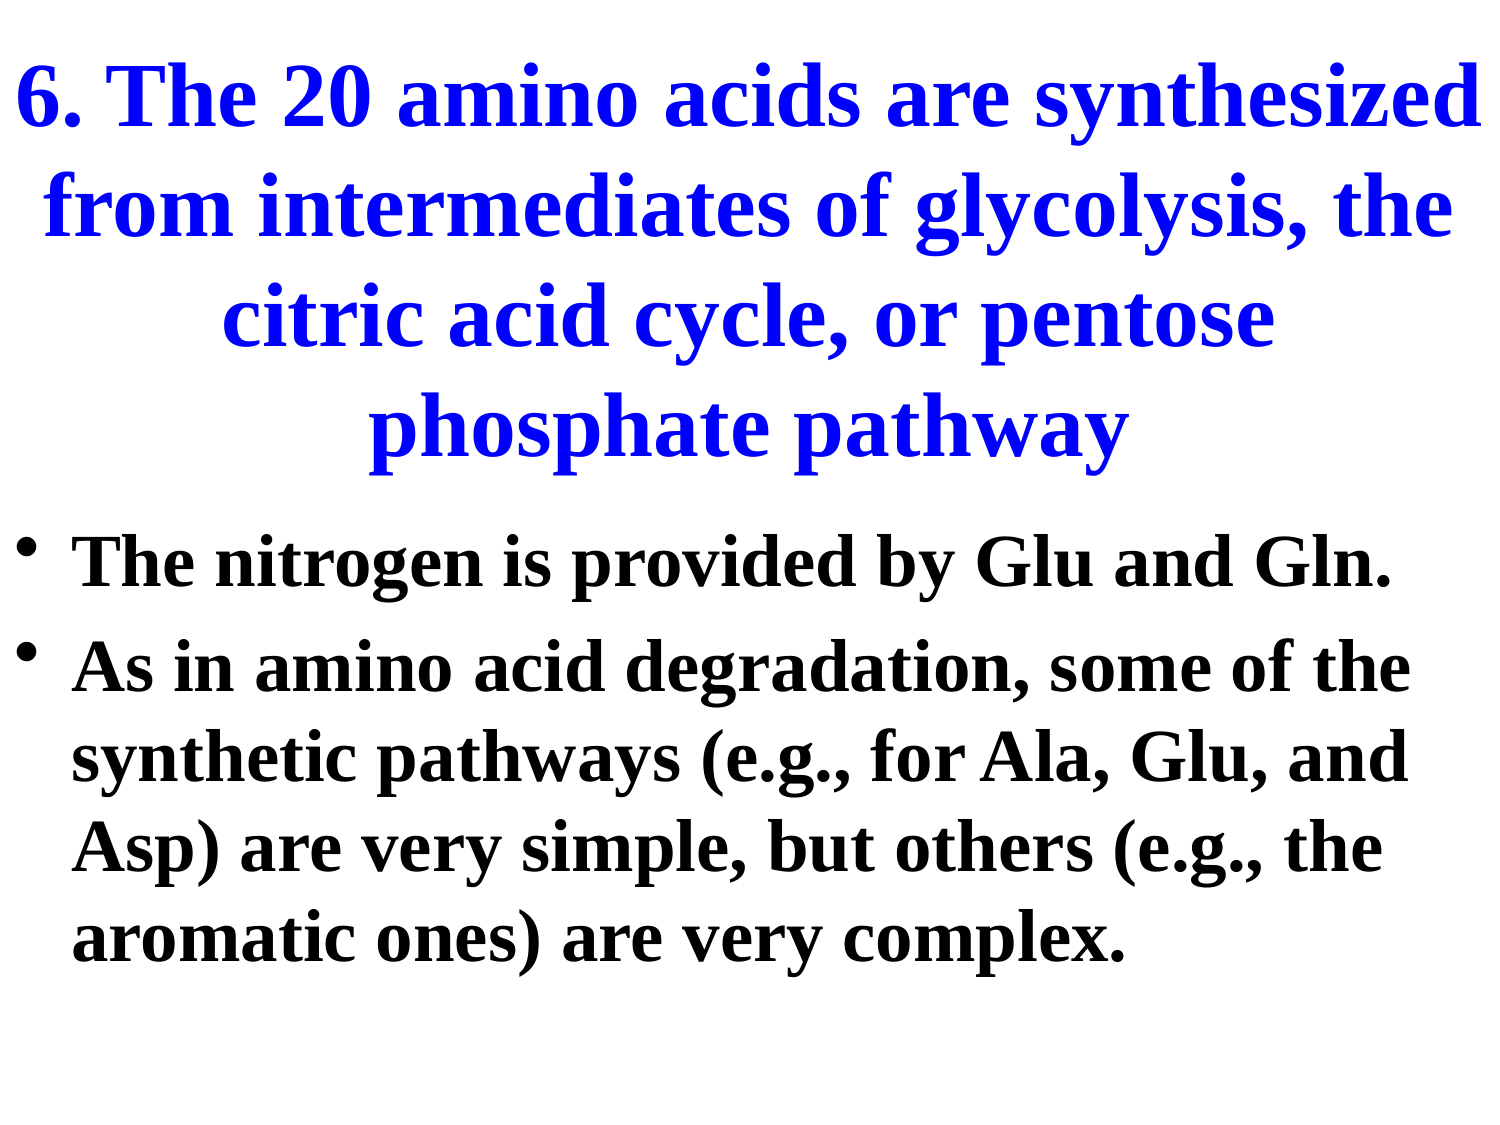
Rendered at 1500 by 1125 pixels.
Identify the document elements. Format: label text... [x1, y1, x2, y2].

title 6. The 20 amino acids are synthesized from intermediates of glycolysis, the citric acid cycle, or pentose phosphate pathway [0, 160, 1500, 349]
list The nitrogen is provided by Glu and Gln. As in amino acid degradation, some of the synthetic pathways (e.g., for Ala, Glu, and Asp) are very simple, but others (e.g., the aromatic ones) are very complex. [0, 503, 1500, 1125]
